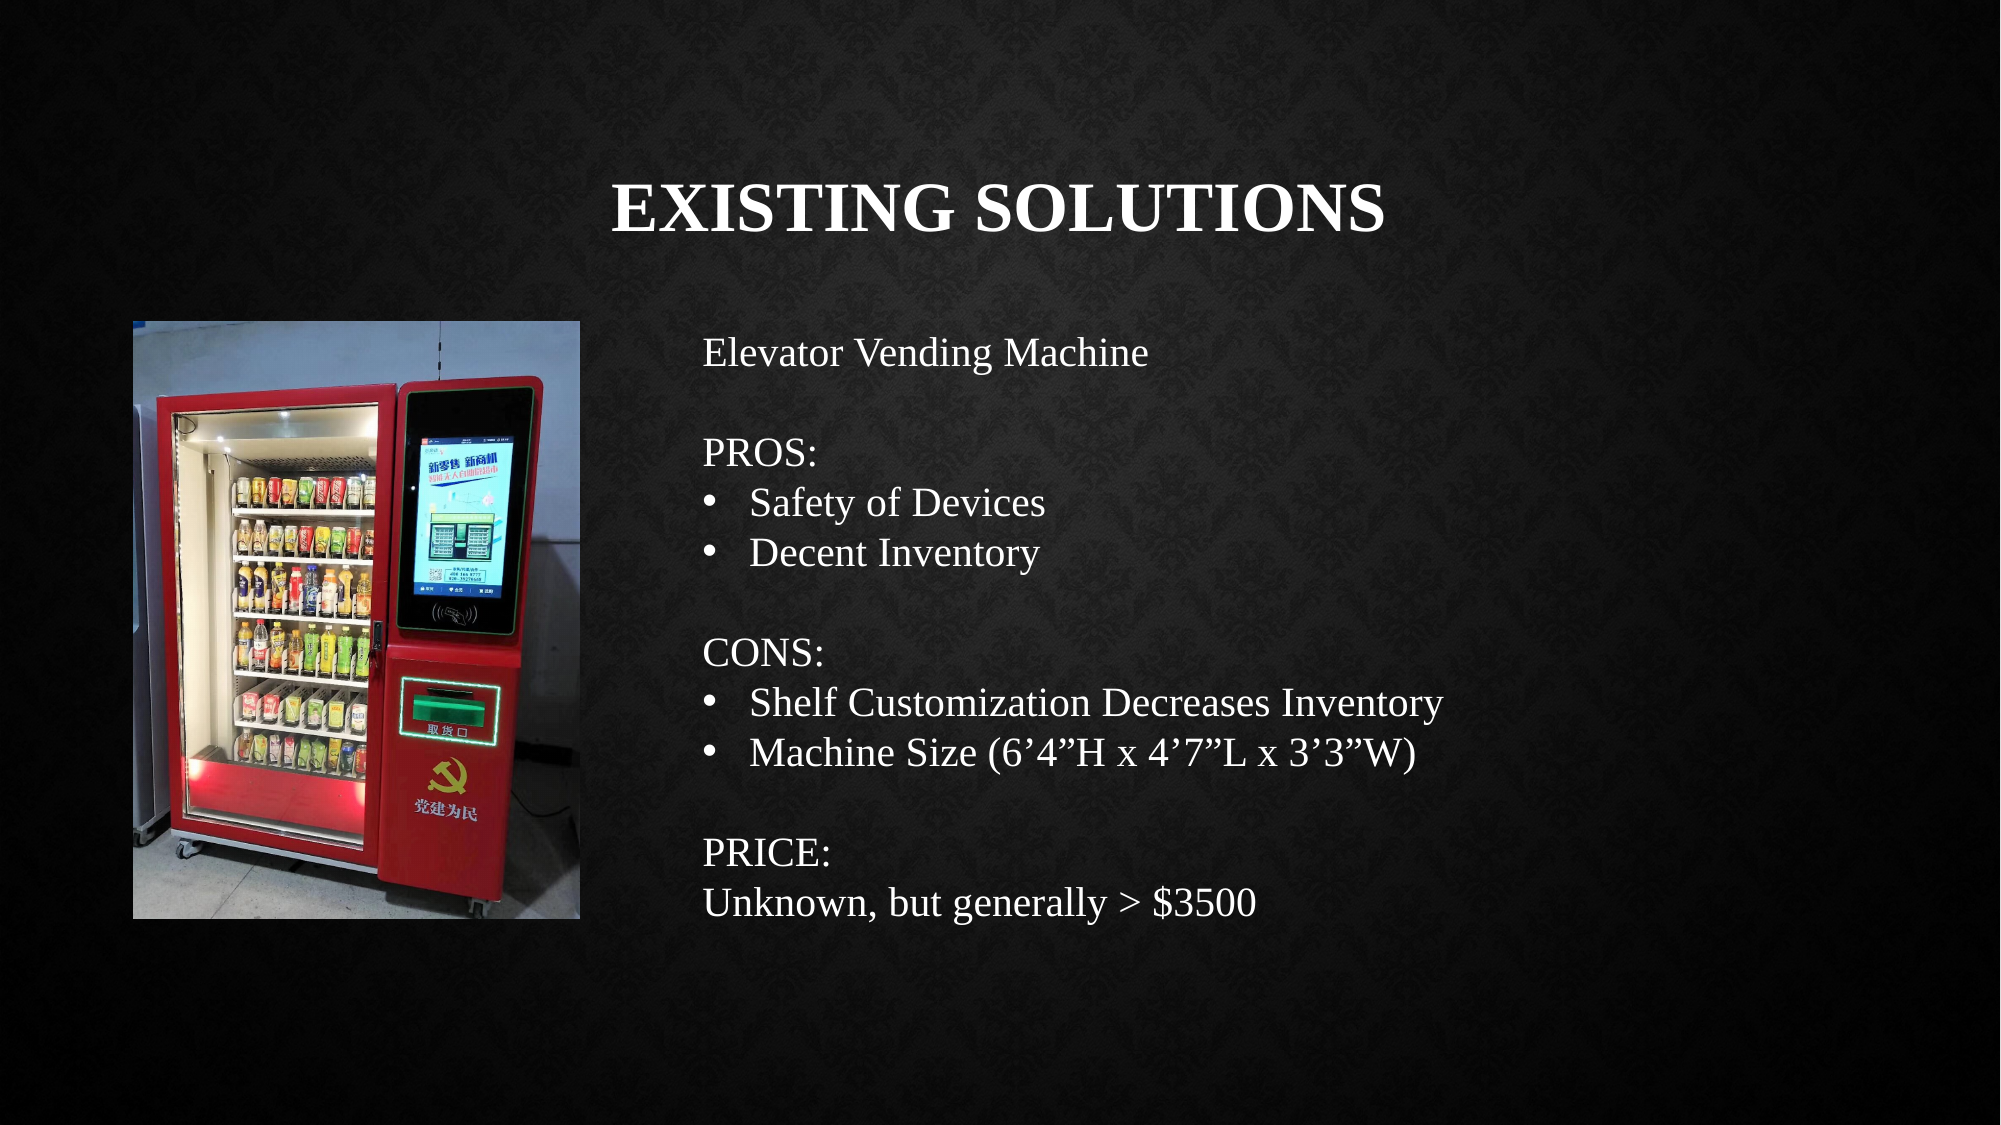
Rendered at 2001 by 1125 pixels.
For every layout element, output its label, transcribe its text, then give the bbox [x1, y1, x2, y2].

title Existing Solutions [149, 99, 1849, 318]
text_box Elevator Vending Machine PROS: Safety of Devices Decent Inventory CONS: Shelf Customization Decreases Inventory Machine Size (6’4”H x 4’7”L x 3’3”W) PRICE: Unknown, but generally > $3500 [687, 317, 1810, 933]
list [133, 321, 581, 919]
